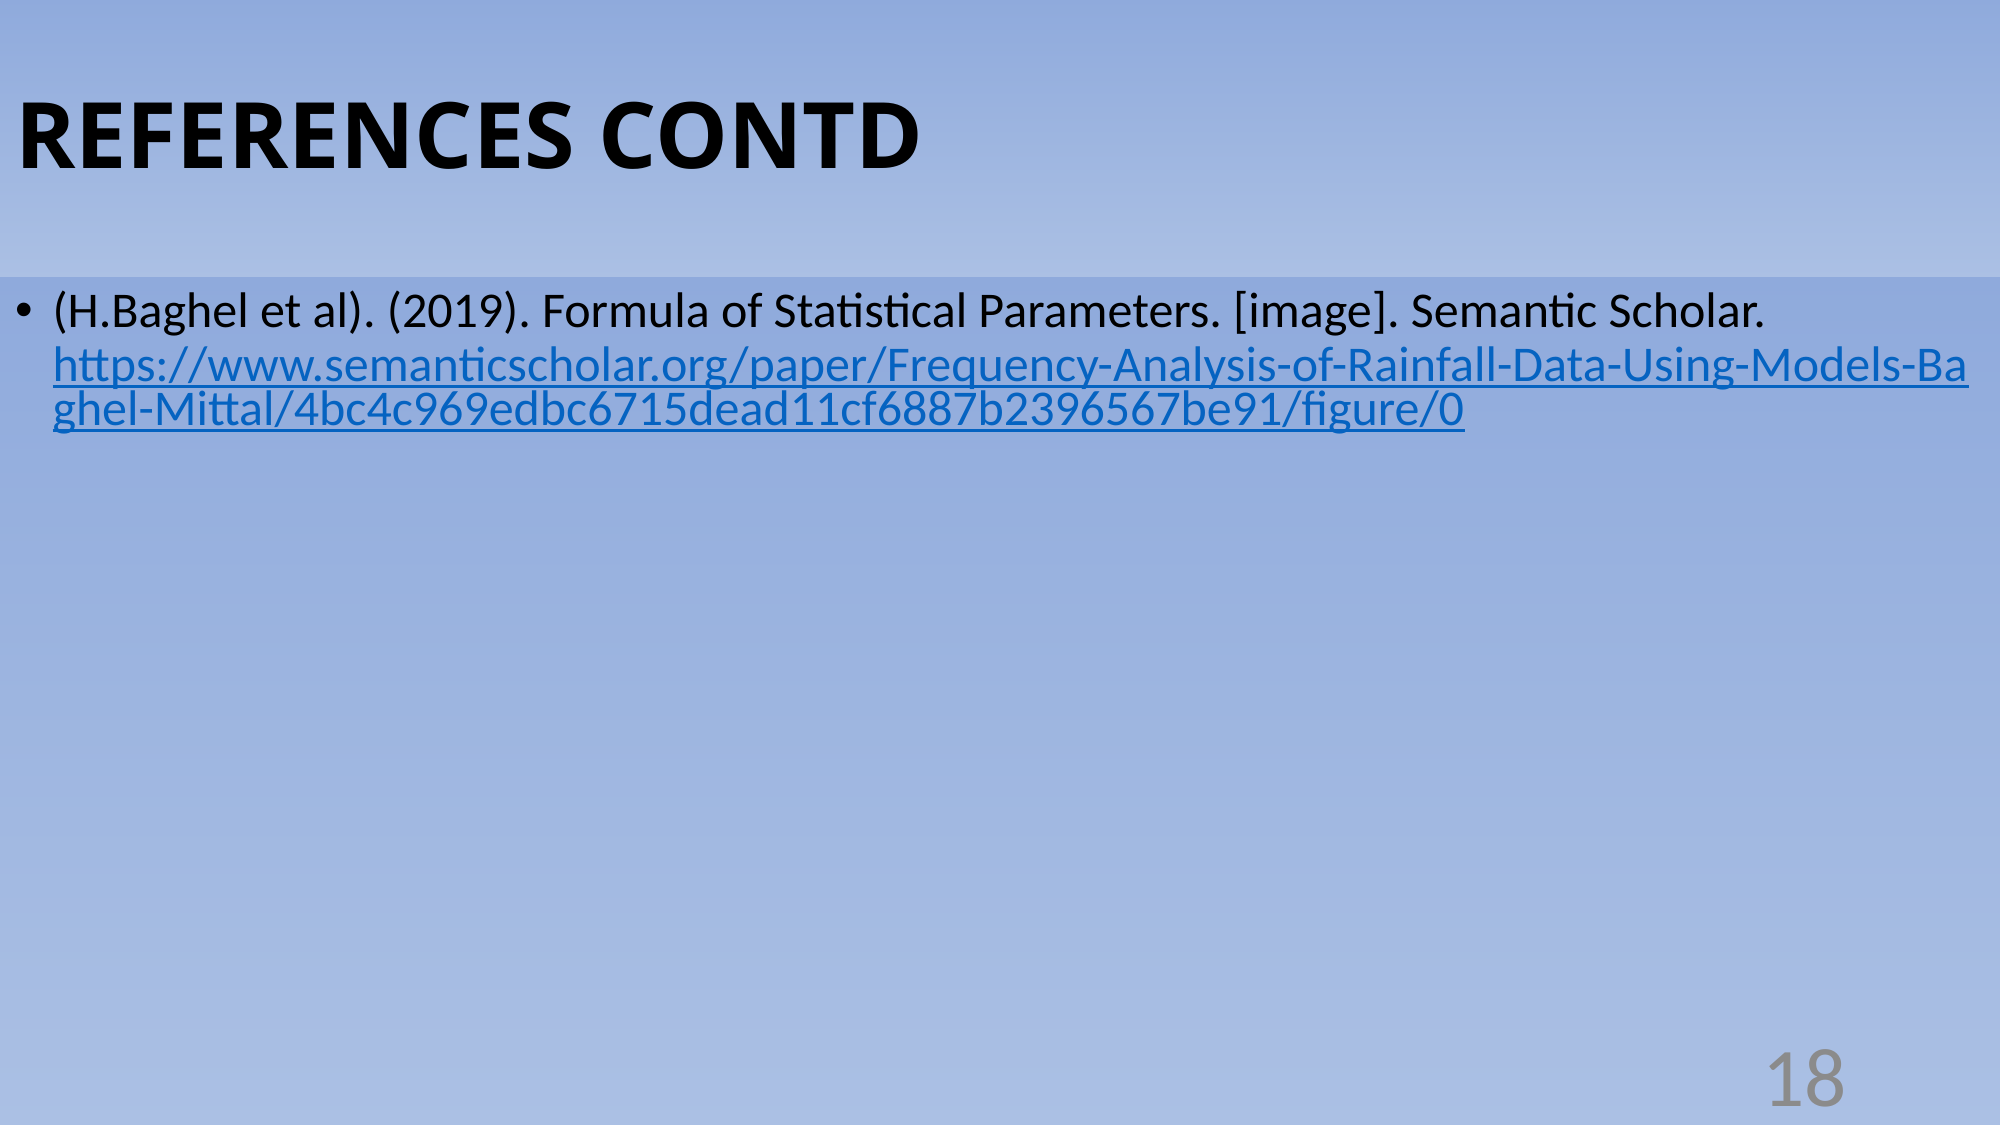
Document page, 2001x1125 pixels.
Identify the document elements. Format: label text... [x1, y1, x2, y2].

title REFERENCES CONTD [0, 0, 2000, 277]
slide_number 18 [1412, 1042, 1863, 1103]
list (H.Baghel et al). (2019). Formula of Statistical Parameters. [image]. Semantic Scholar. https://www.semanticscholar.org/paper/Frequency-Analysis-of-Rainfall-Data-Using-Models-Baghel-Mittal/4bc4c969edbc6715dead11cf6887b2396567be91/figure/0 [0, 277, 2000, 1125]
